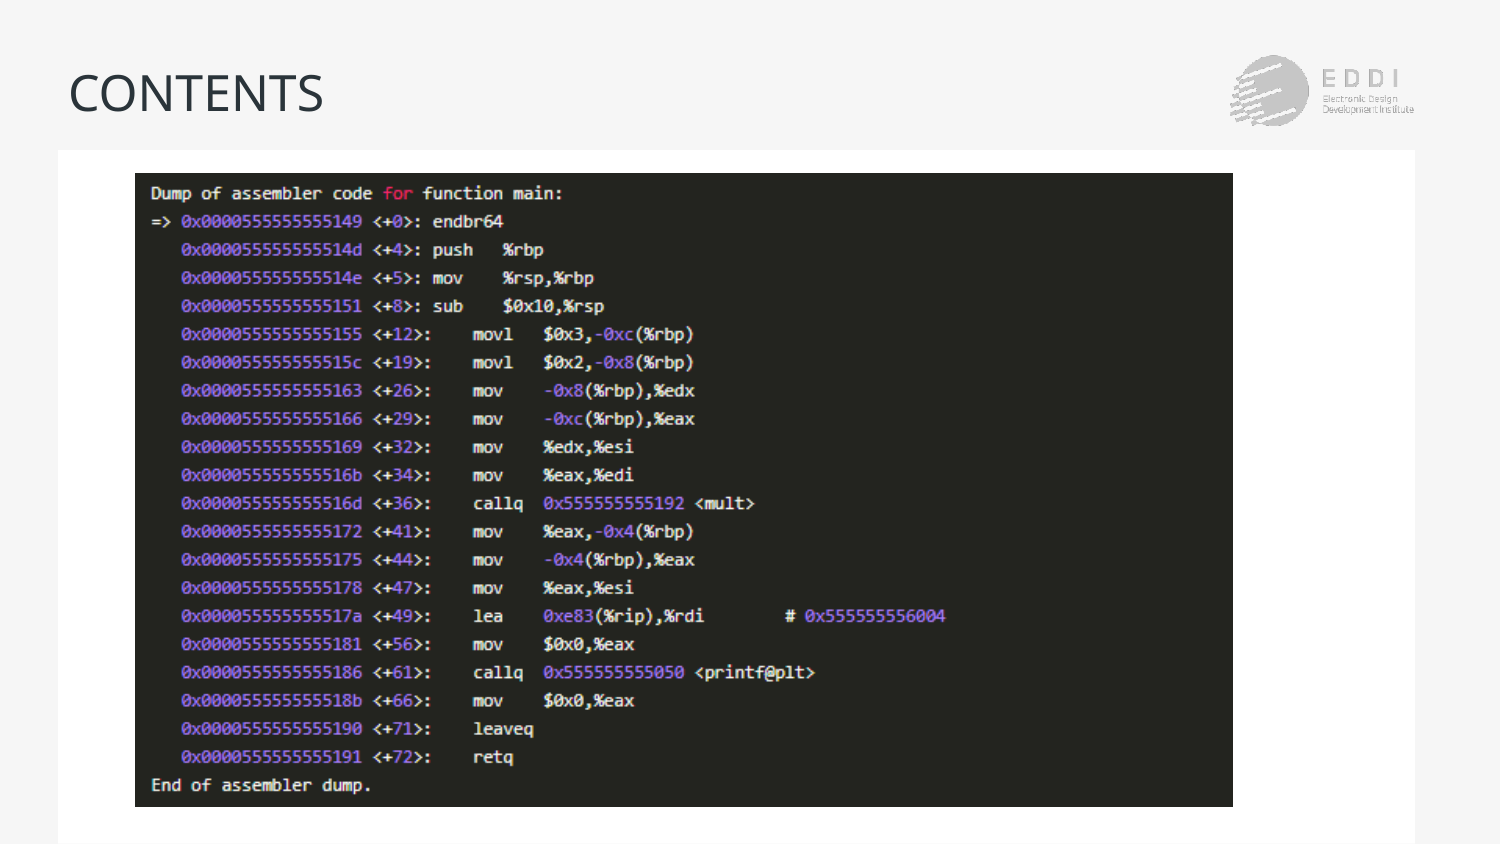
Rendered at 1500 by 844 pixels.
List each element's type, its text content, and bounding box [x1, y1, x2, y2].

picture [135, 0, 1417, 807]
title CONTENTS [53, 32, 951, 151]
